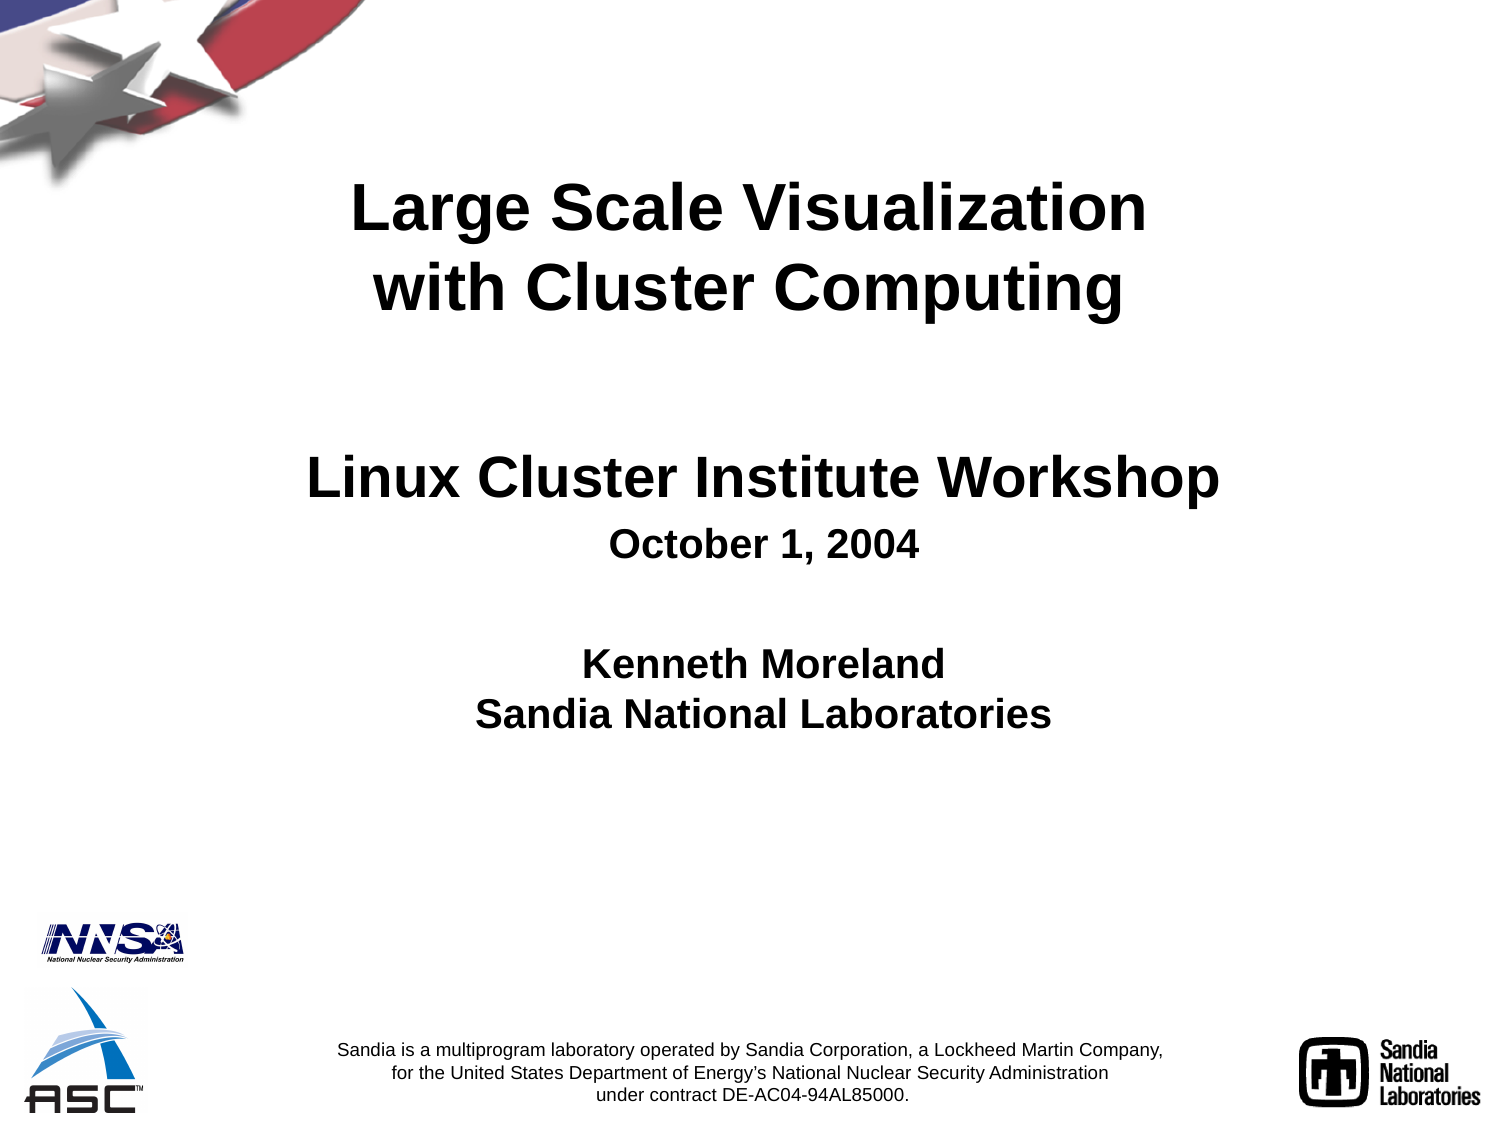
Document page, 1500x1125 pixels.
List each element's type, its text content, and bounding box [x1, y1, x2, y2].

picture [0, 0, 376, 214]
picture [24, 987, 148, 1113]
subtitle Linux Cluster Institute Workshop October 1, 2004 Kenneth Moreland Sandia National Laboratories [212, 350, 1288, 875]
text_box Sandia is a multiprogram laboratory operated by Sandia Corporation, a Lockheed Martin Company, for the United States Department of Energy’s National Nuclear Security Administration under contract DE-AC04-94AL85000. [322, 1030, 1178, 1113]
picture [1299, 1037, 1482, 1109]
picture [37, 912, 188, 968]
title Large Scale Visualization with Cluster Computing [112, 174, 1388, 313]
